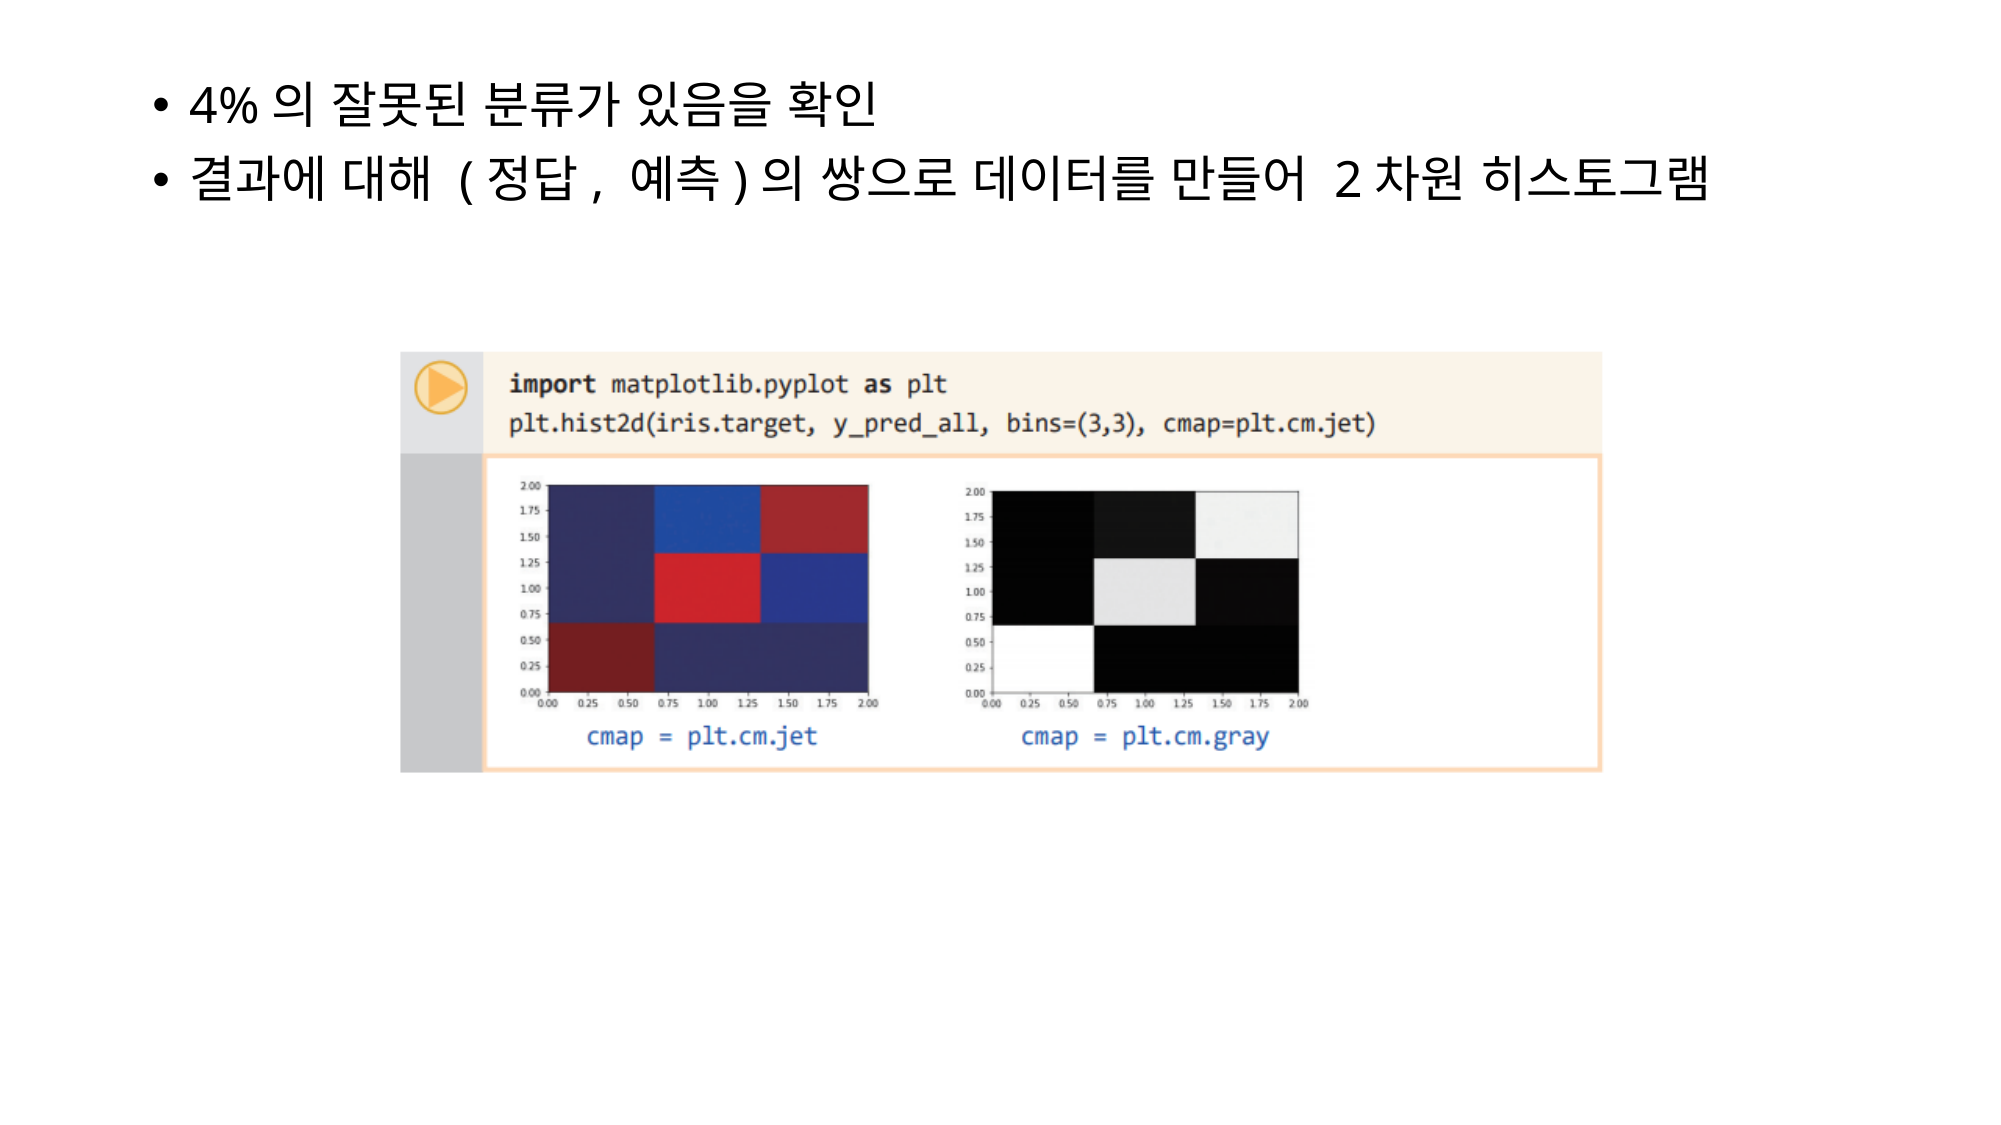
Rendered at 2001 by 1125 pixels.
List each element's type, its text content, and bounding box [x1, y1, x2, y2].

list 4%의 잘못된 분류가 있음을 확인 결과에 대해 (정답, 예측)의 쌍으로 데이터를 만들어 2차원 히스토그램 [137, 72, 1863, 1023]
picture [395, 349, 1604, 776]
